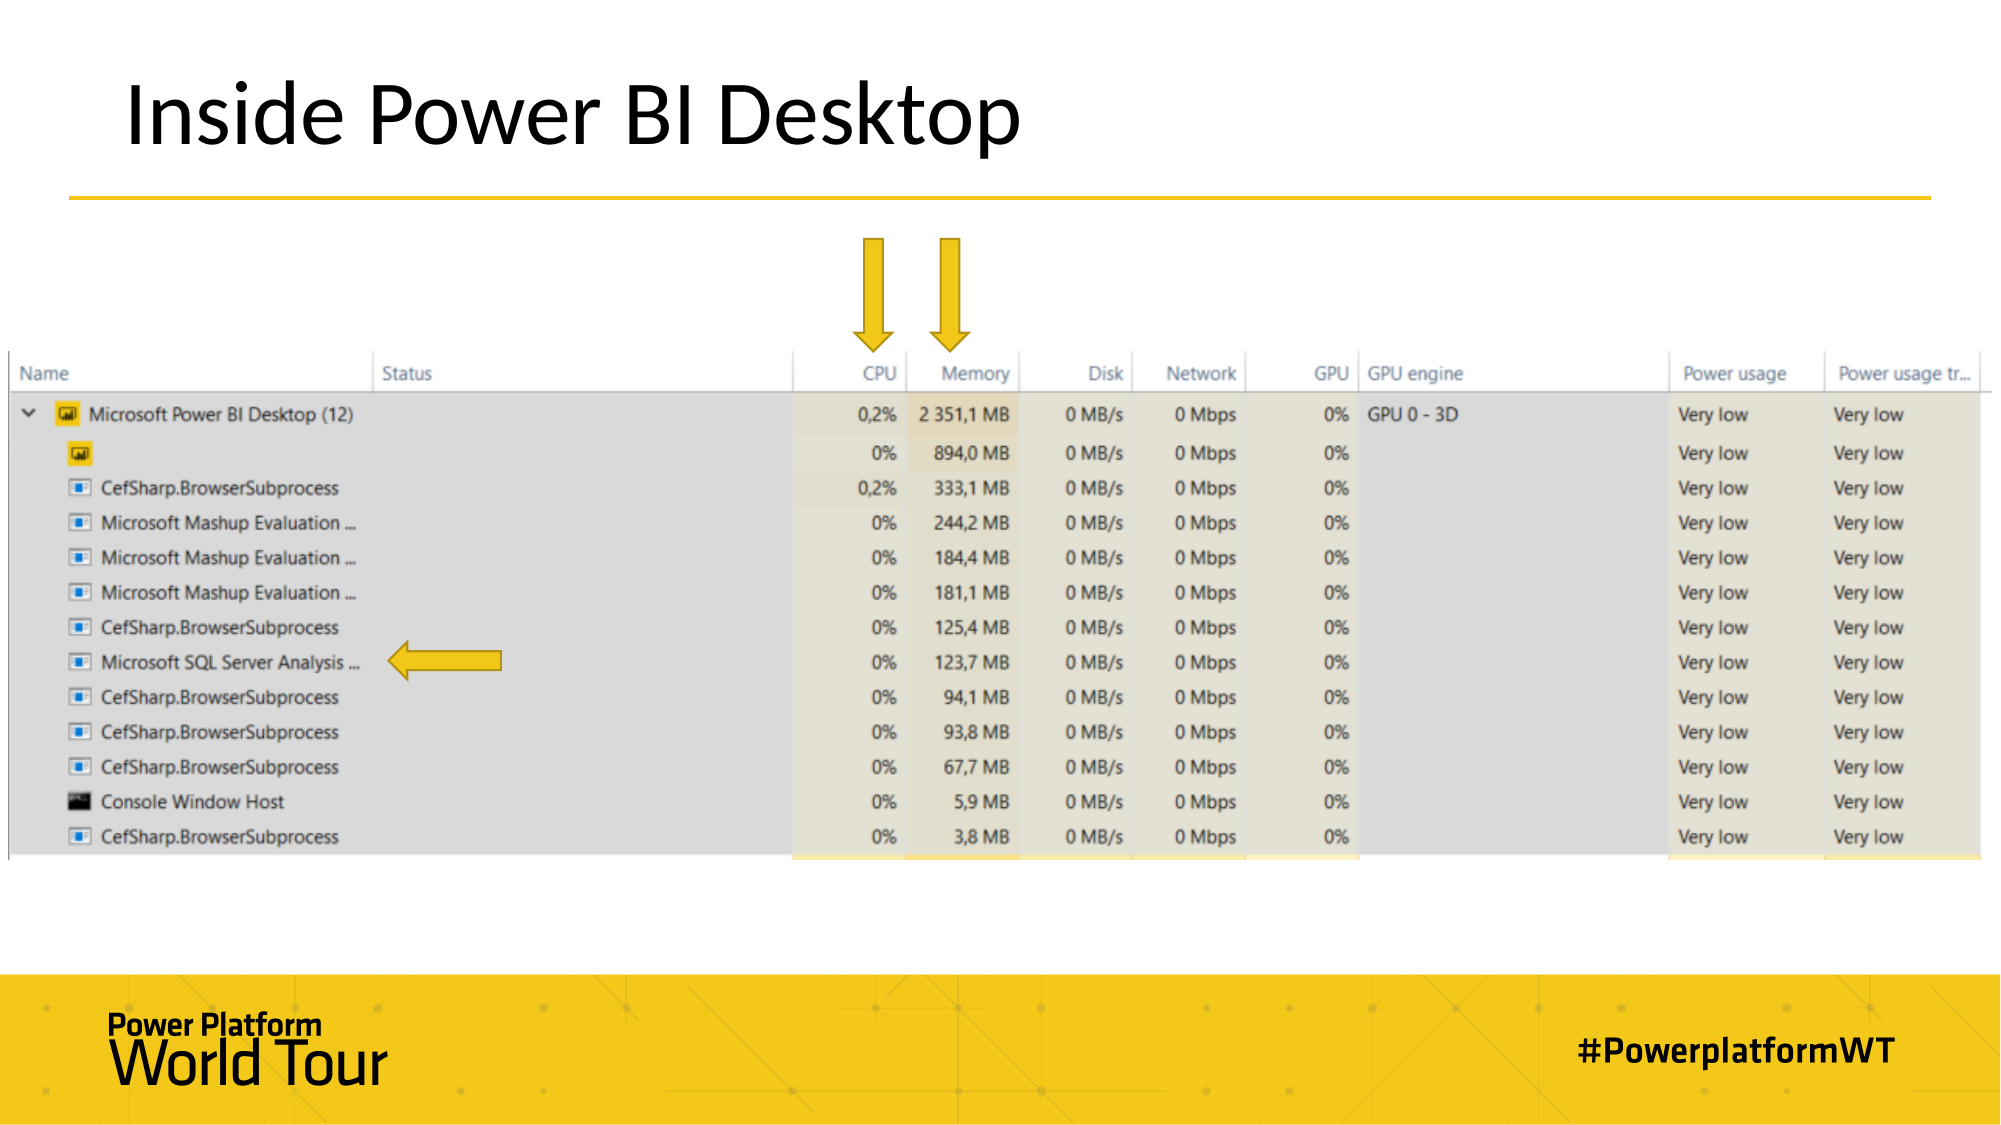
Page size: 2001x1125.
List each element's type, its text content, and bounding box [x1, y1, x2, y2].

text_box [928, 237, 972, 351]
title Inside Power BI Desktop [109, 32, 1893, 199]
text_box [852, 237, 895, 351]
picture [0, 0, 2001, 1125]
